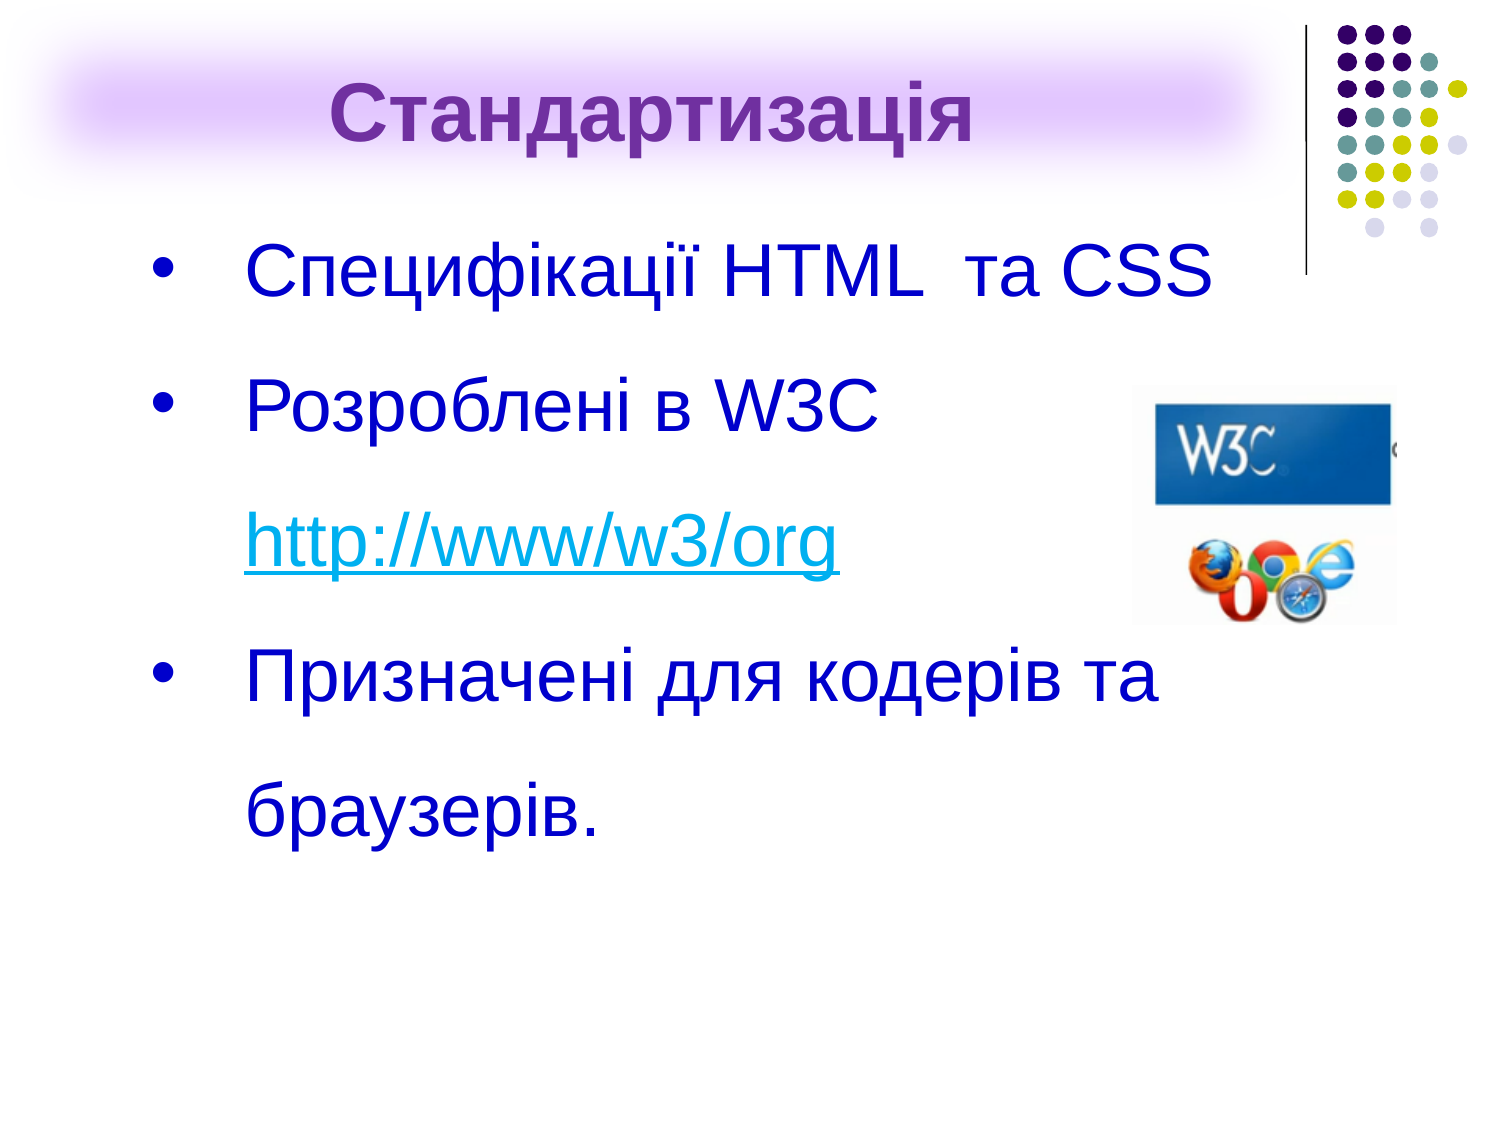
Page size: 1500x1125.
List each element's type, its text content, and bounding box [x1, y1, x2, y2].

picture [1131, 385, 1397, 625]
text_box Специфікації HTML та CSS Розроблені в W3C http://www/w3/org Призначені для кодерів та браузерів. [135, 169, 1400, 995]
